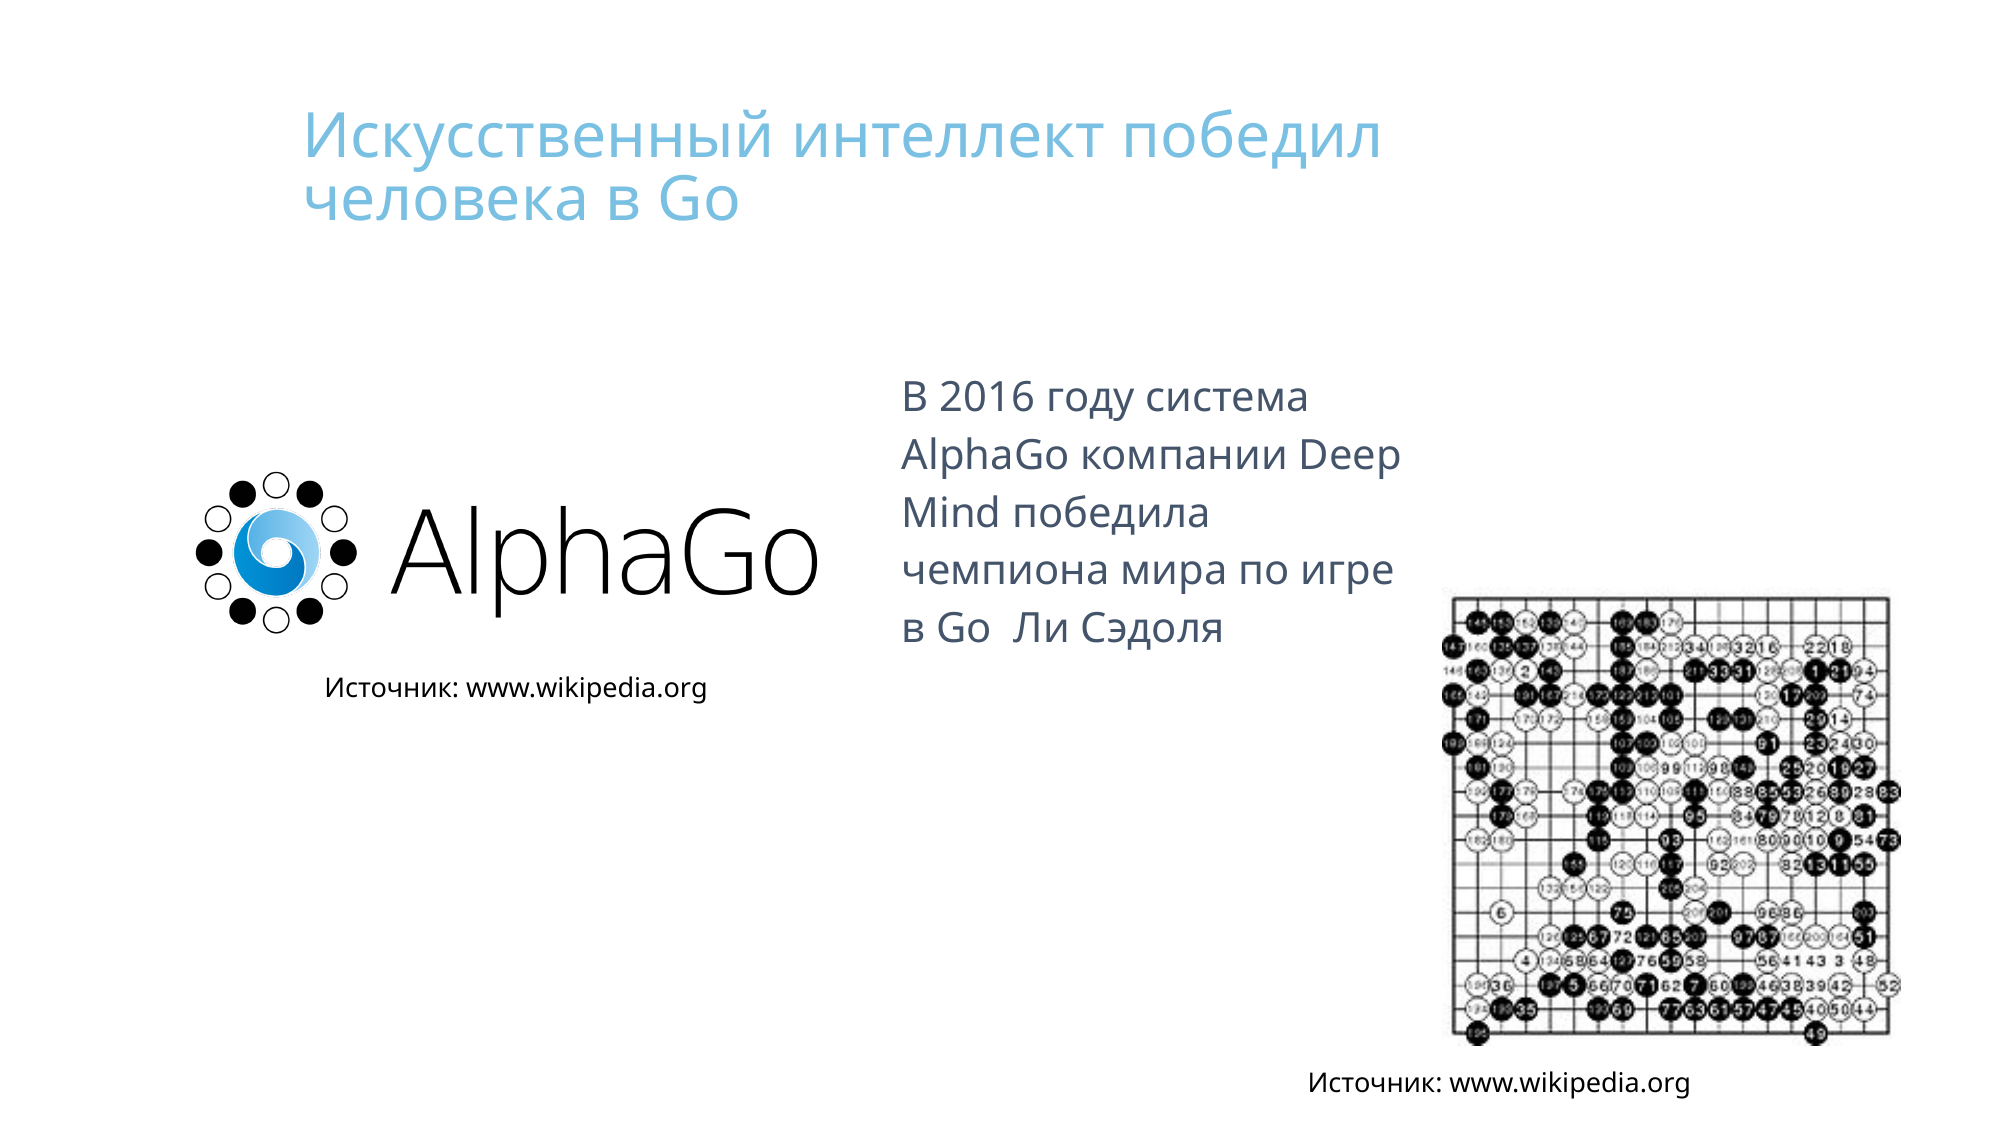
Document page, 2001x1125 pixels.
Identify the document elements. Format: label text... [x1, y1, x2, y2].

picture [1441, 587, 1901, 1046]
text_box В 2016 году система AlphaGo компании Deep Mind победила чемпиона мира по игре в Go Ли Сэдоля [856, 342, 1423, 786]
picture [192, 469, 819, 634]
text_box Источник: www.wikipedia.org [268, 650, 763, 718]
text_box Искусственный интеллект победил человека в Go [302, 107, 1462, 234]
text_box Источник: www.wikipedia.org [1252, 1045, 1747, 1113]
